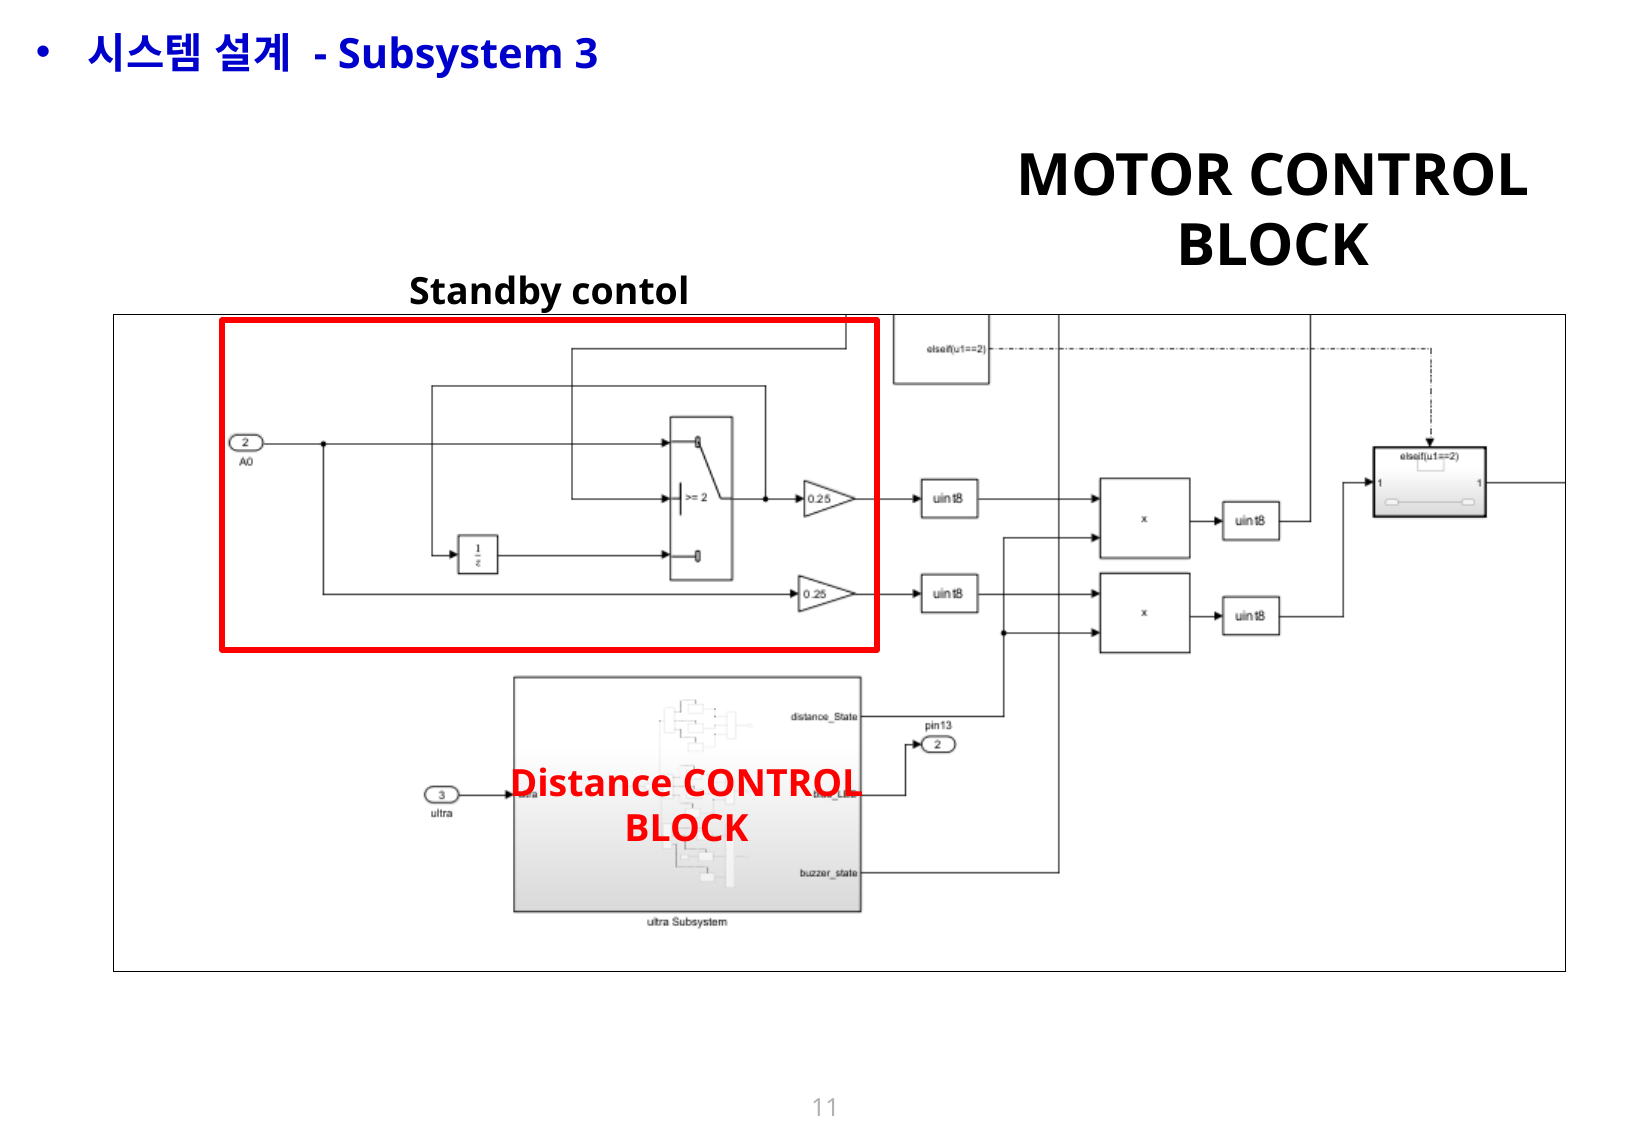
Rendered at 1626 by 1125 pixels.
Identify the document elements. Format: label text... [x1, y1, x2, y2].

picture [113, 314, 1566, 972]
text_box MOTOR CONTROL BLOCK [1000, 129, 1546, 285]
slide_number 11 [788, 1078, 855, 1125]
list 시스템 설계 - Subsystem 3 [21, 19, 1001, 79]
text_box Standby contol [372, 259, 727, 312]
